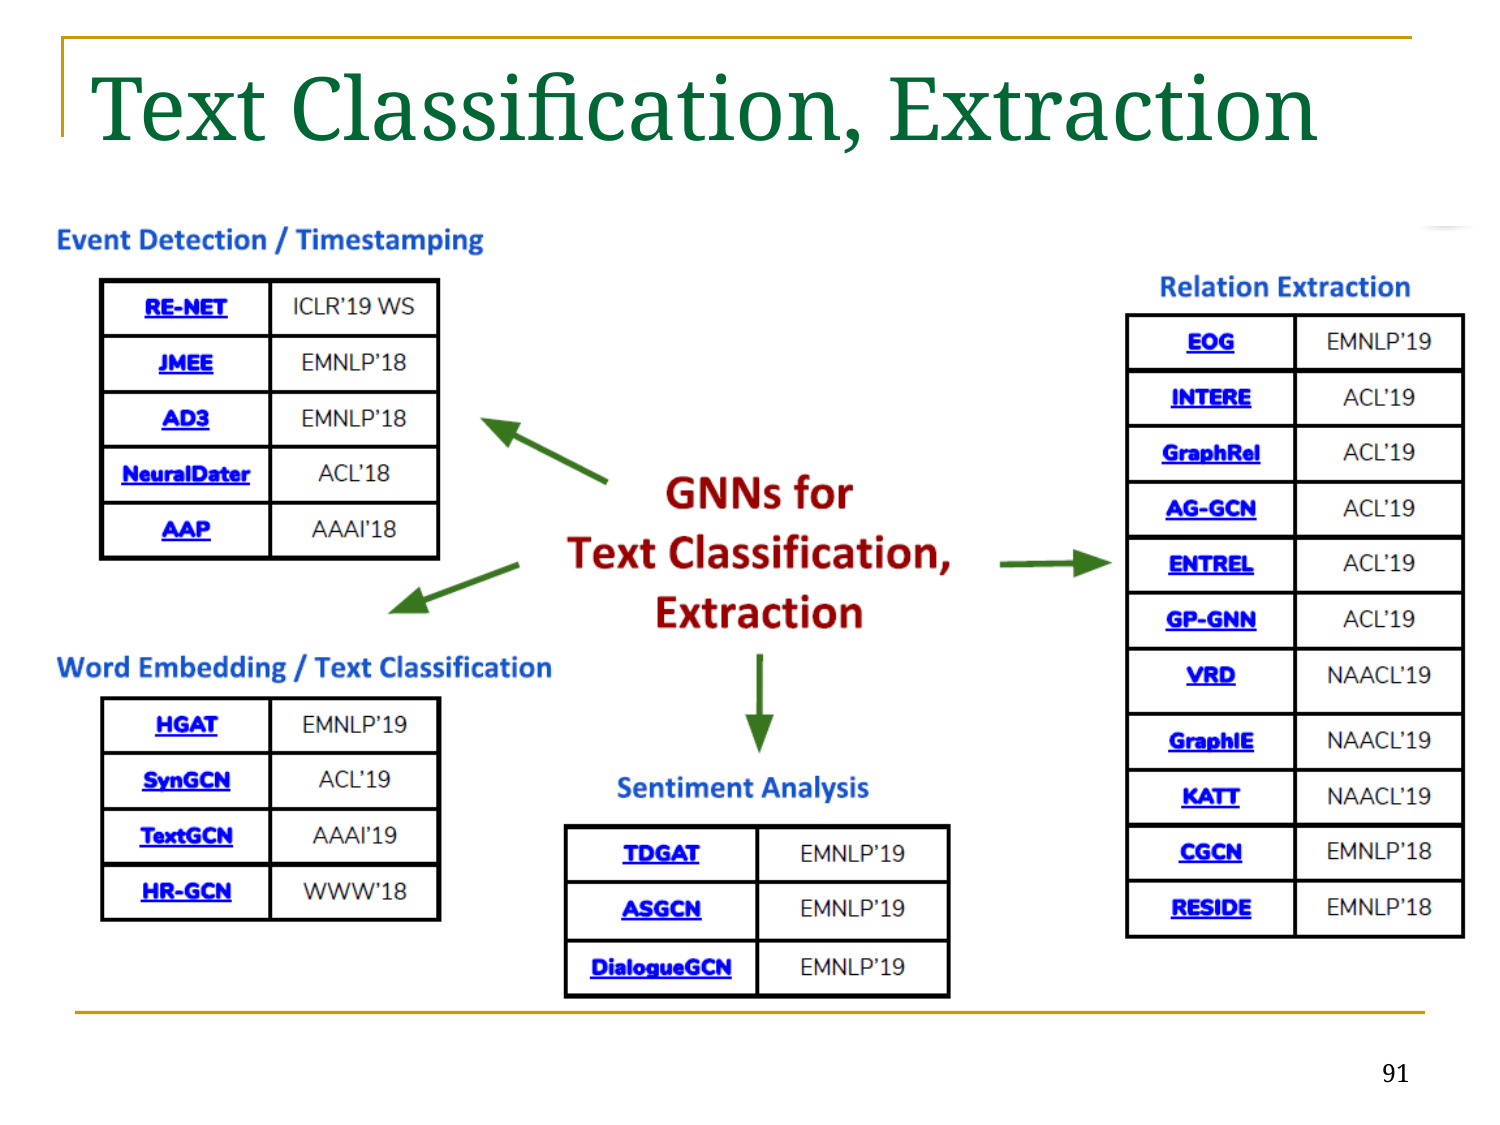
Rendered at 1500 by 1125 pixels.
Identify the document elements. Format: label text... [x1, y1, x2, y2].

slide_number 91 [1074, 1023, 1426, 1100]
picture [46, 226, 1473, 1004]
title Text Classification, Extraction [75, 45, 1425, 224]
